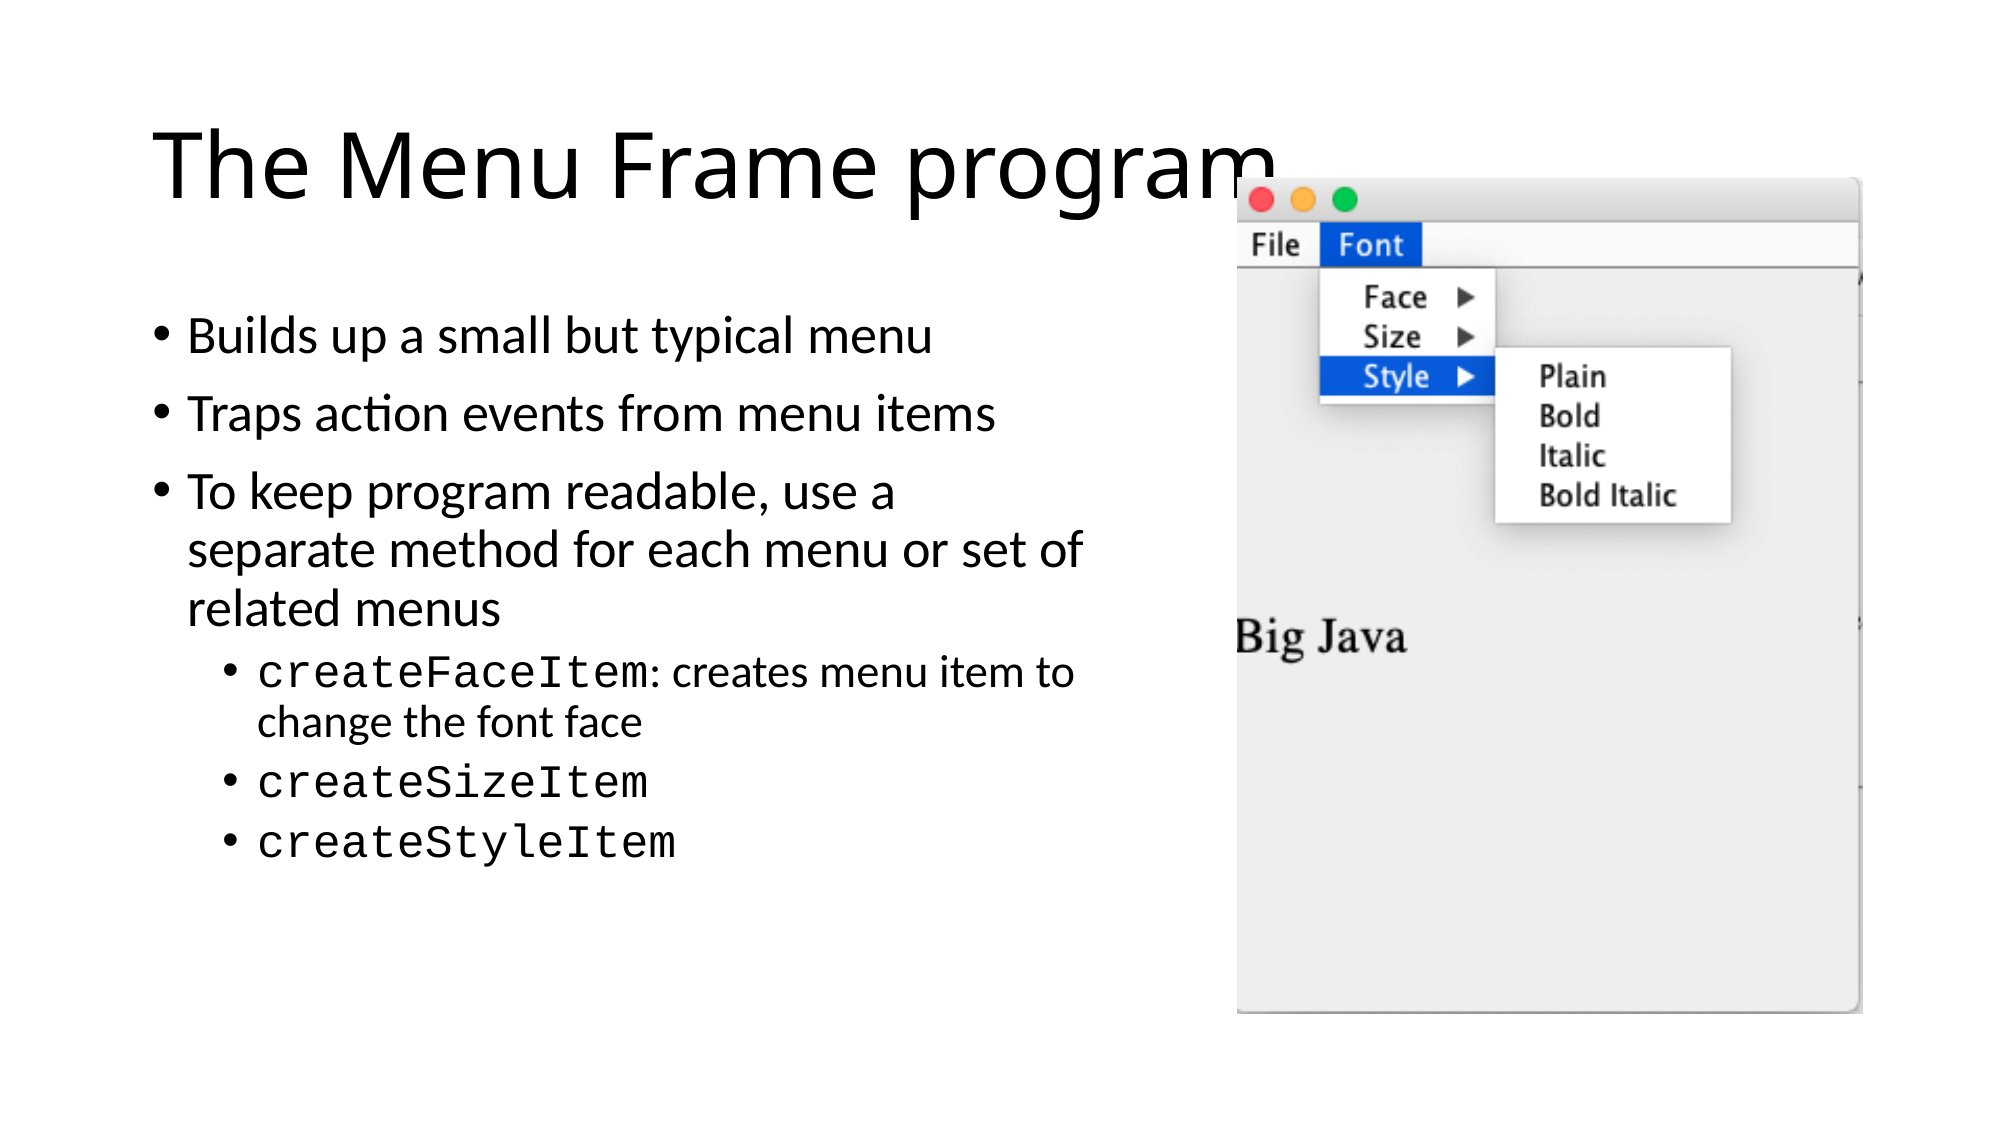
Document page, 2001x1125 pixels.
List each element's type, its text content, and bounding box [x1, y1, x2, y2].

list Builds up a small but typical menu Traps action events from menu items To keep program readable, use a separate method for each menu or set of related menus createFaceItem: creates menu item to change the font face createSizeItem createStyleItem [137, 299, 1103, 1014]
picture [1237, 177, 1863, 1014]
title The Menu Frame program [137, 59, 1863, 278]
